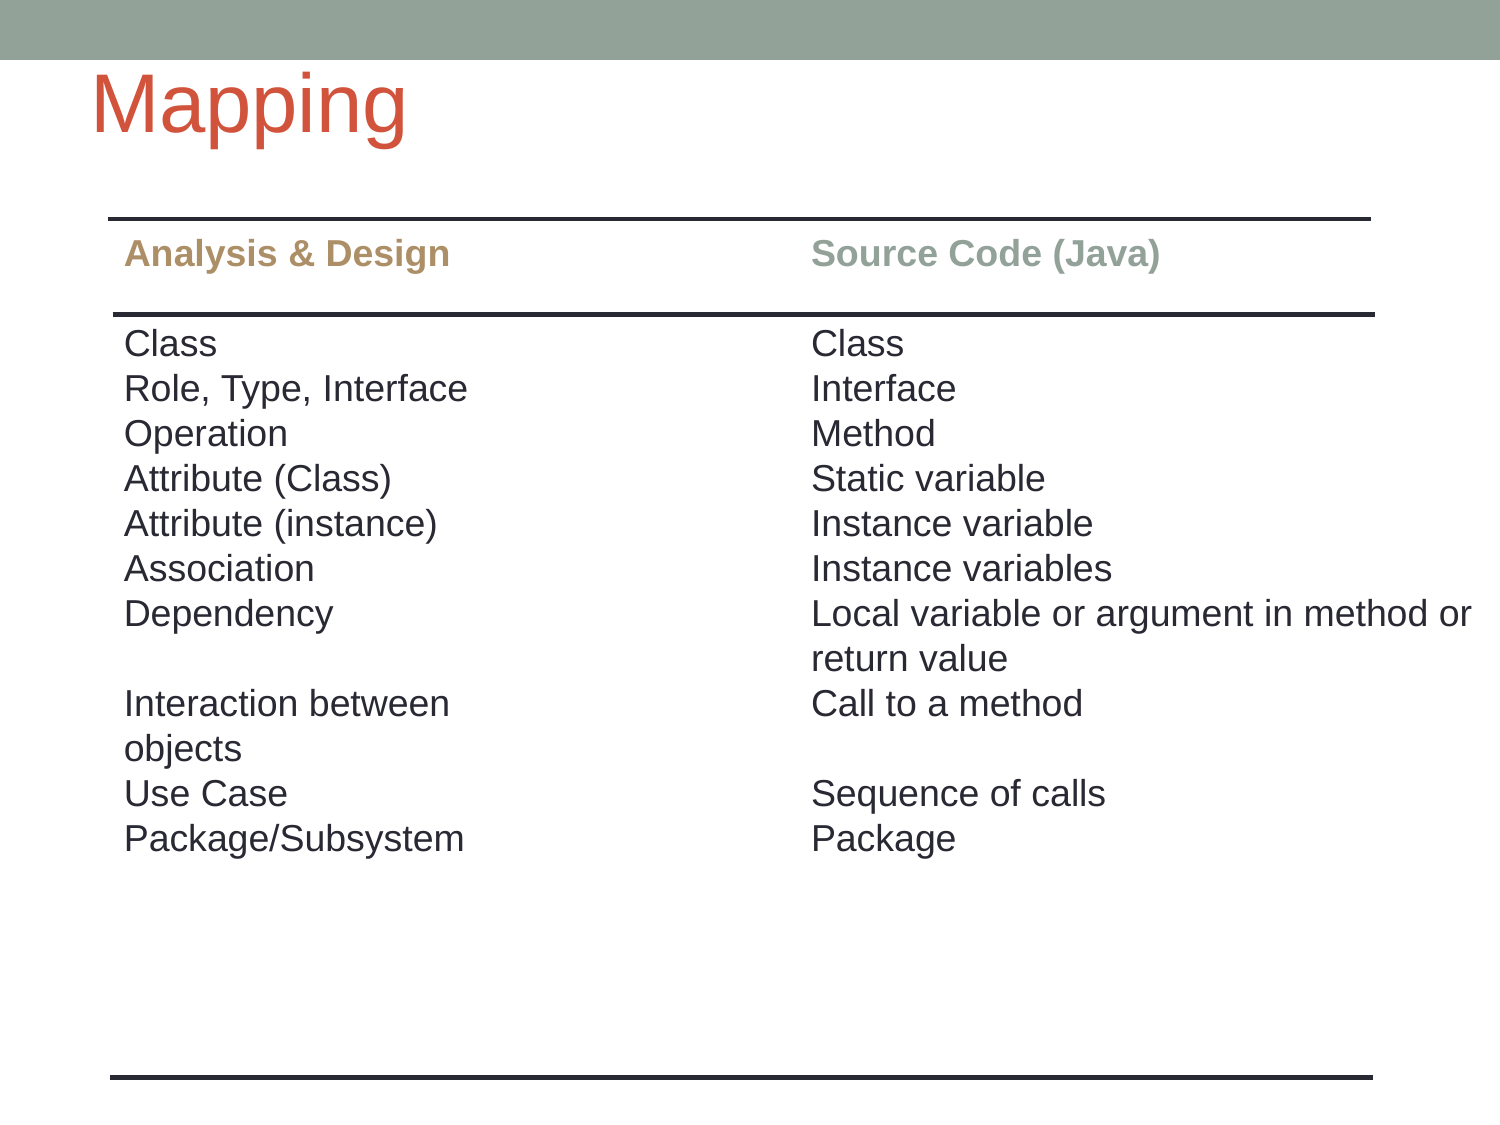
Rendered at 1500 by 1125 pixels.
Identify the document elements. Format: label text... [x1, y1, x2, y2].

text_box Source Code (Java) Class Interface Method Static variable Instance variable Instance variables Local variable or argument in method or return value Call to a method Sequence of calls Package [795, 221, 1500, 867]
title Mapping [75, 20, 1342, 179]
text_box Analysis & Design Class Role, Type, Interface Operation Attribute (Class) Attribute (instance) Association Dependency Interaction between objects Use Case Package/Subsystem [108, 226, 763, 867]
